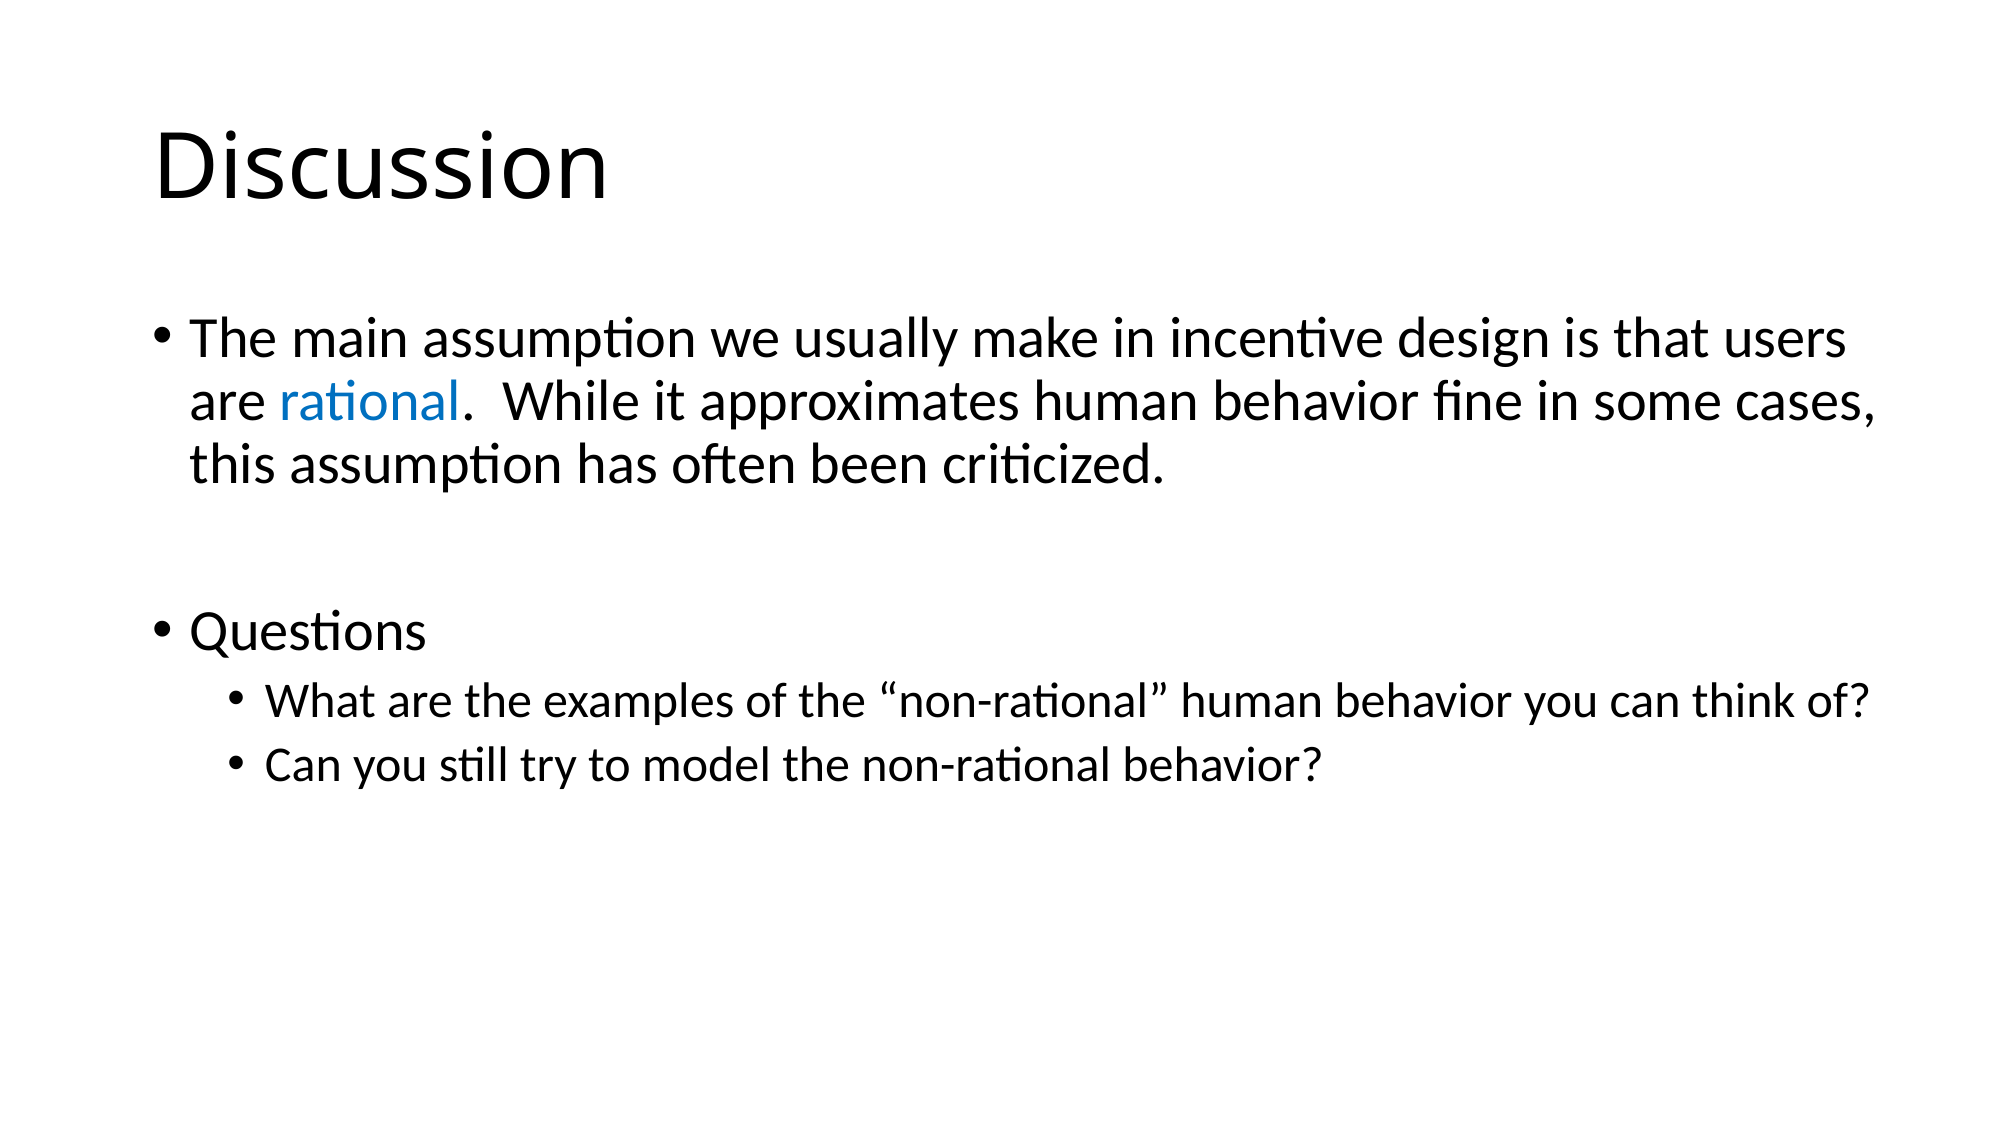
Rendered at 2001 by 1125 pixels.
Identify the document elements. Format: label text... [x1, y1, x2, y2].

list The main assumption we usually make in incentive design is that users are rational. While it approximates human behavior fine in some cases, this assumption has often been criticized. Questions What are the examples of the “non-rational” human behavior you can think of? Can you still try to model the non-rational behavior? [137, 299, 1925, 1014]
title Discussion [137, 59, 1863, 278]
